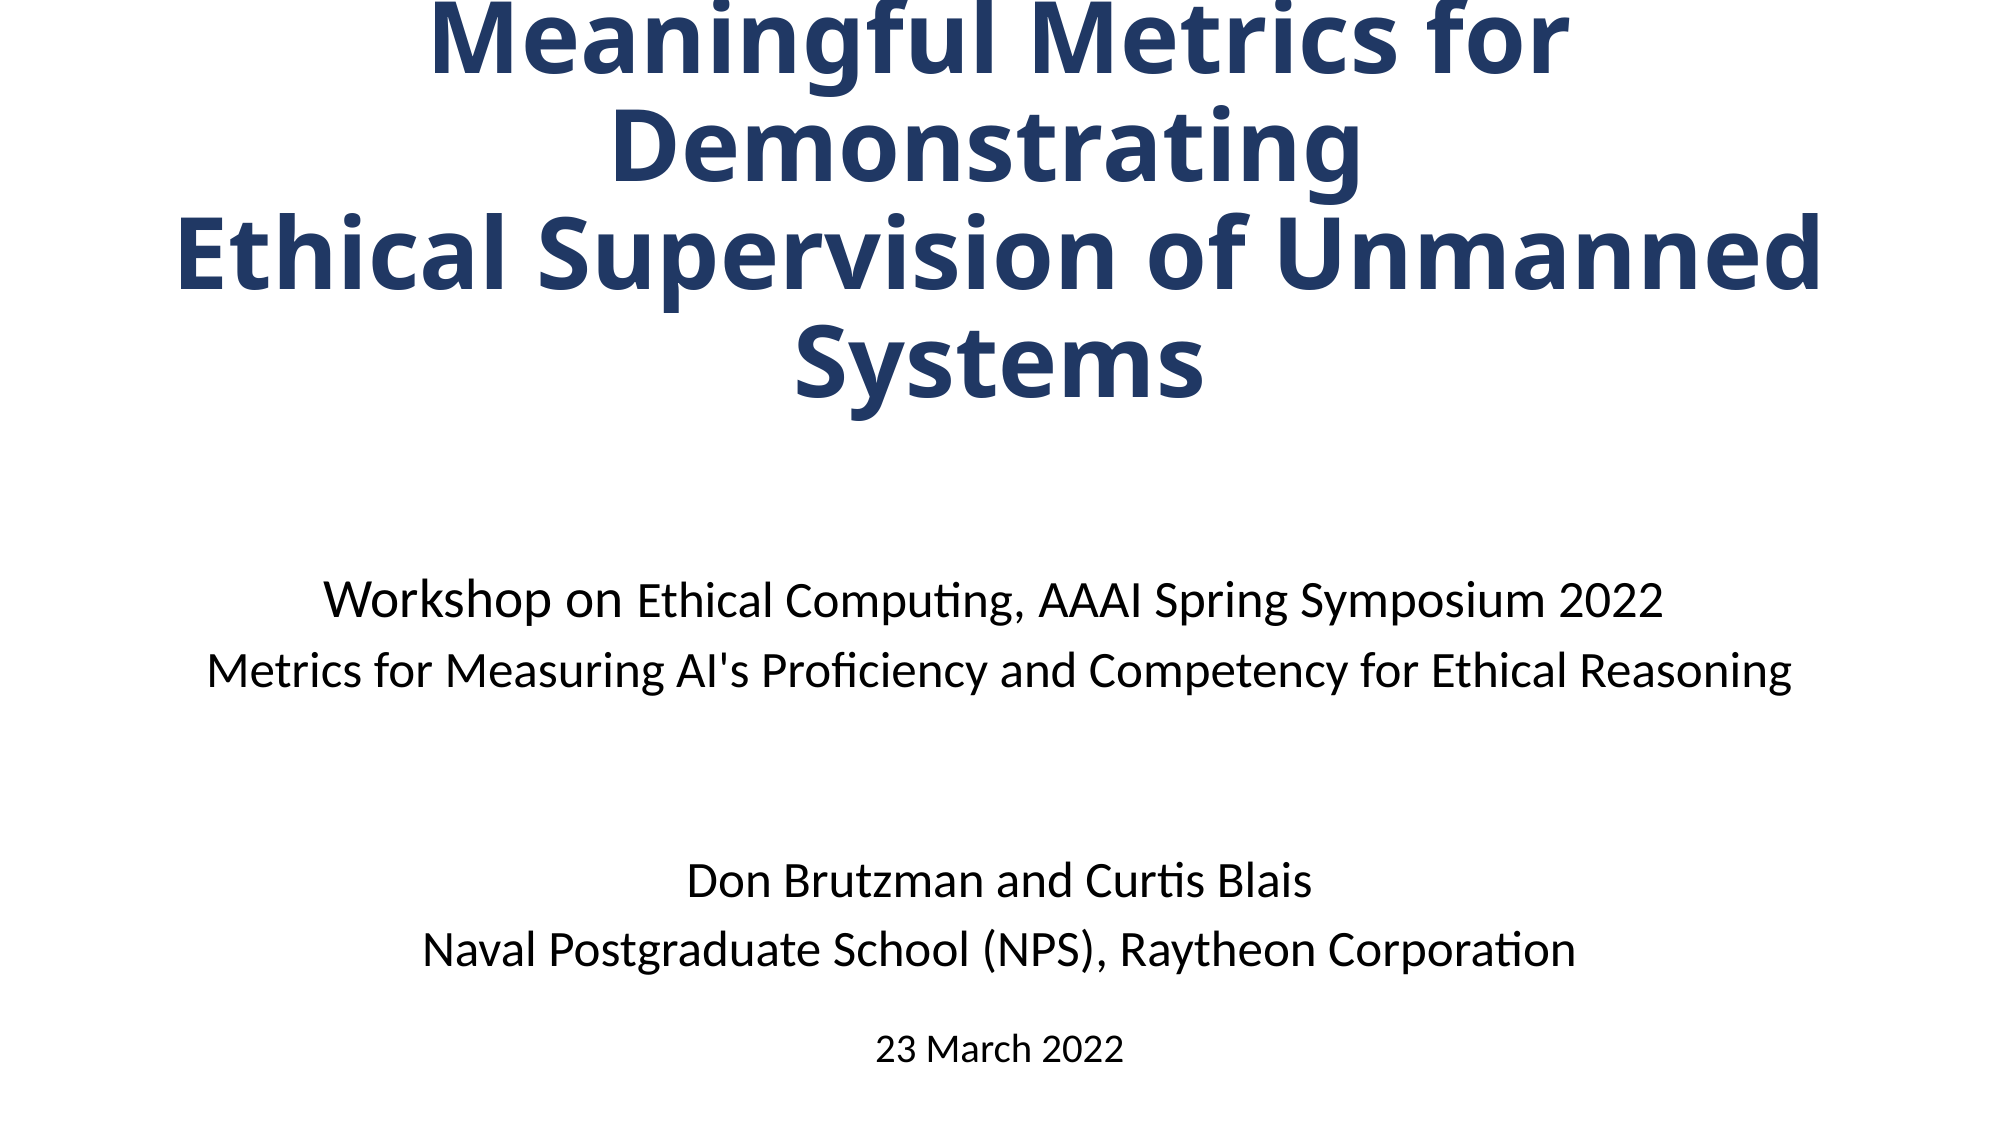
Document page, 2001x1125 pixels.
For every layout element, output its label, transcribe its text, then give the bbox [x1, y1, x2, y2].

subtitle Workshop on Ethical Computing, AAAI Spring Symposium 2022 Metrics for Measuring AI's Proficiency and Competency for Ethical Reasoning Don Brutzman and Curtis Blais Naval Postgraduate School (NPS), Raytheon Corporation 23 March 2022 [80, 561, 1920, 1081]
title Meaningful Metrics for Demonstrating Ethical Supervision of Unmanned Systems [80, 44, 1920, 427]
